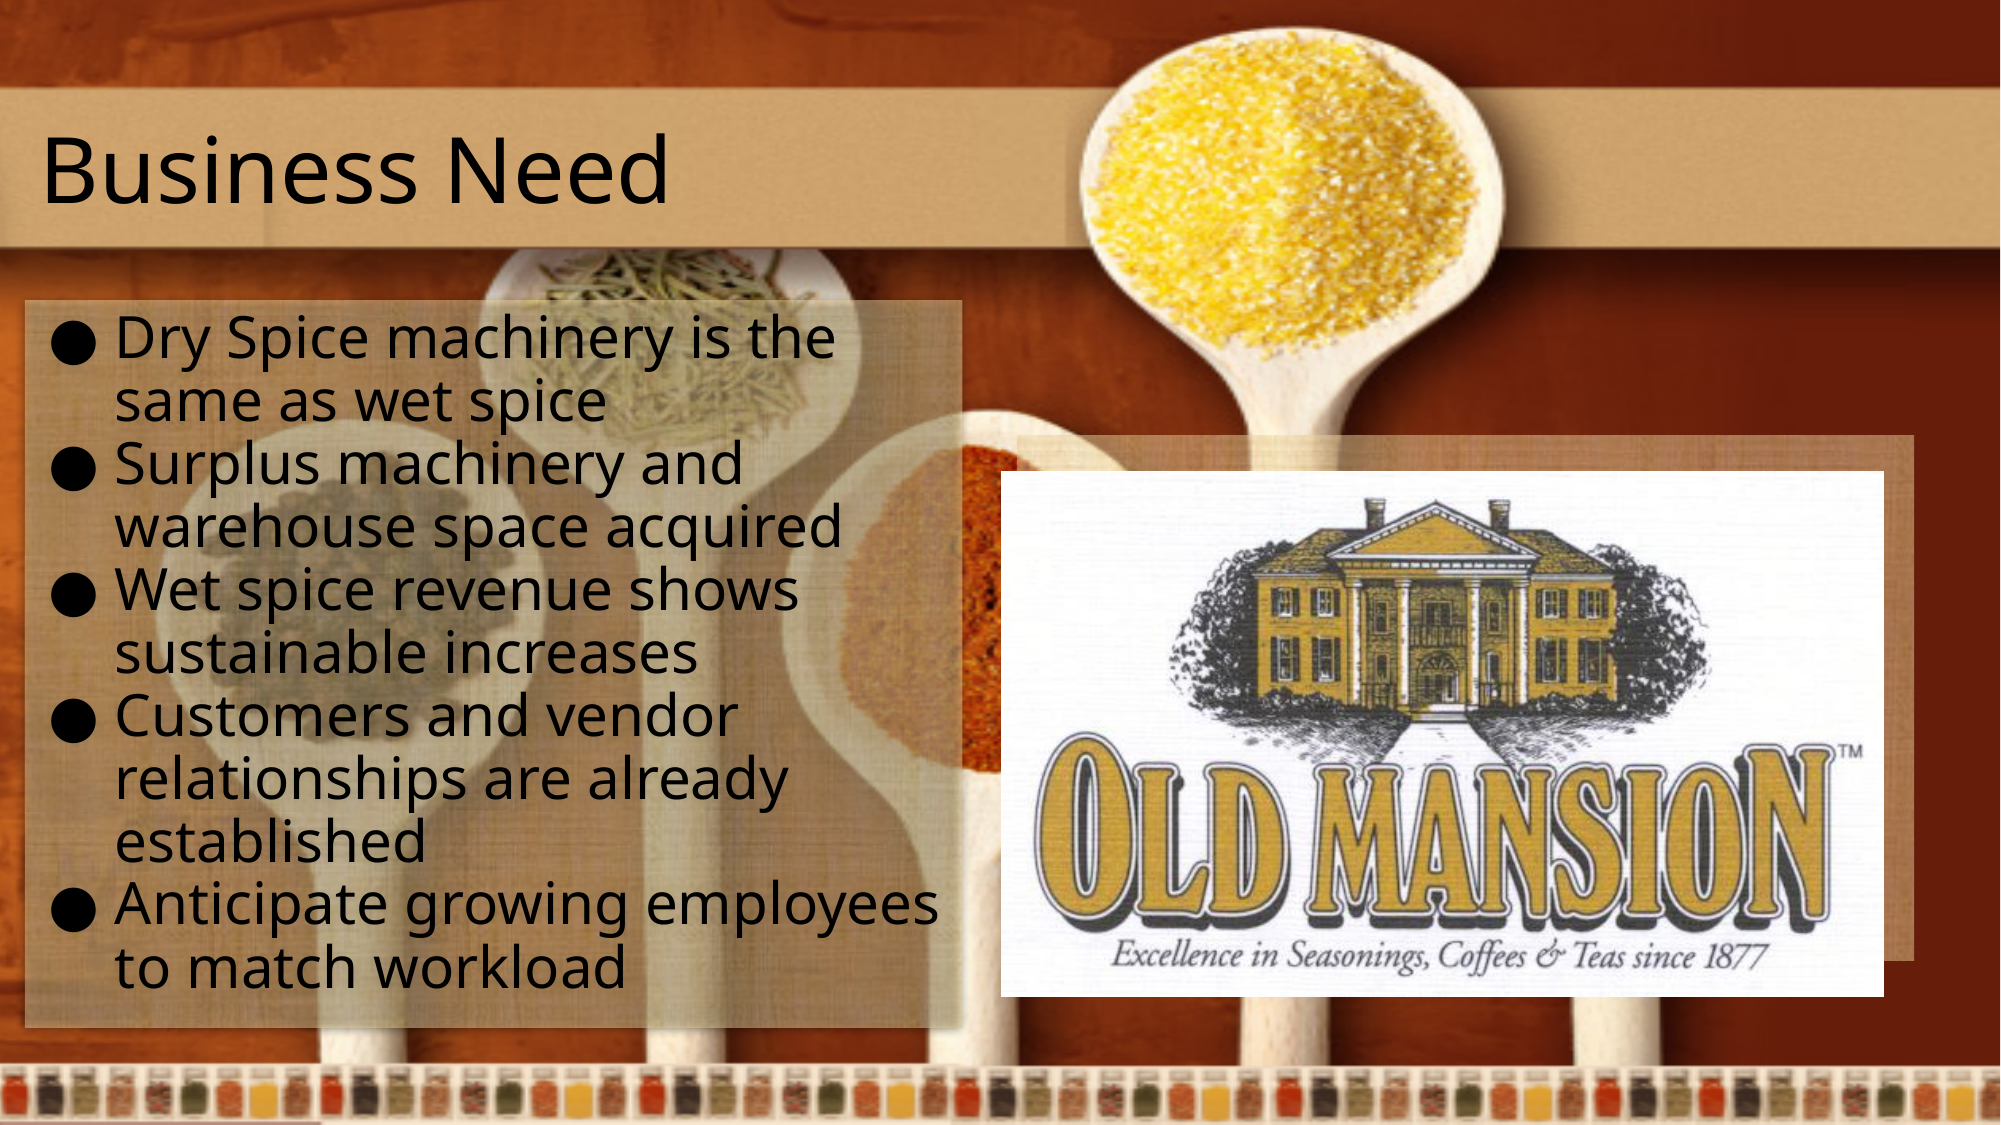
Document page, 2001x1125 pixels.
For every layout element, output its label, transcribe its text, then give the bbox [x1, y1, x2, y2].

list Dry Spice machinery is the same as wet spice Surplus machinery and warehouse space acquired Wet spice revenue shows sustainable increases Customers and vendor relationships are already established Anticipate growing employees to match workload [24, 300, 963, 1028]
picture [0, 0, 2001, 1125]
list [1016, 435, 1915, 961]
title Business Need [24, 64, 1097, 283]
